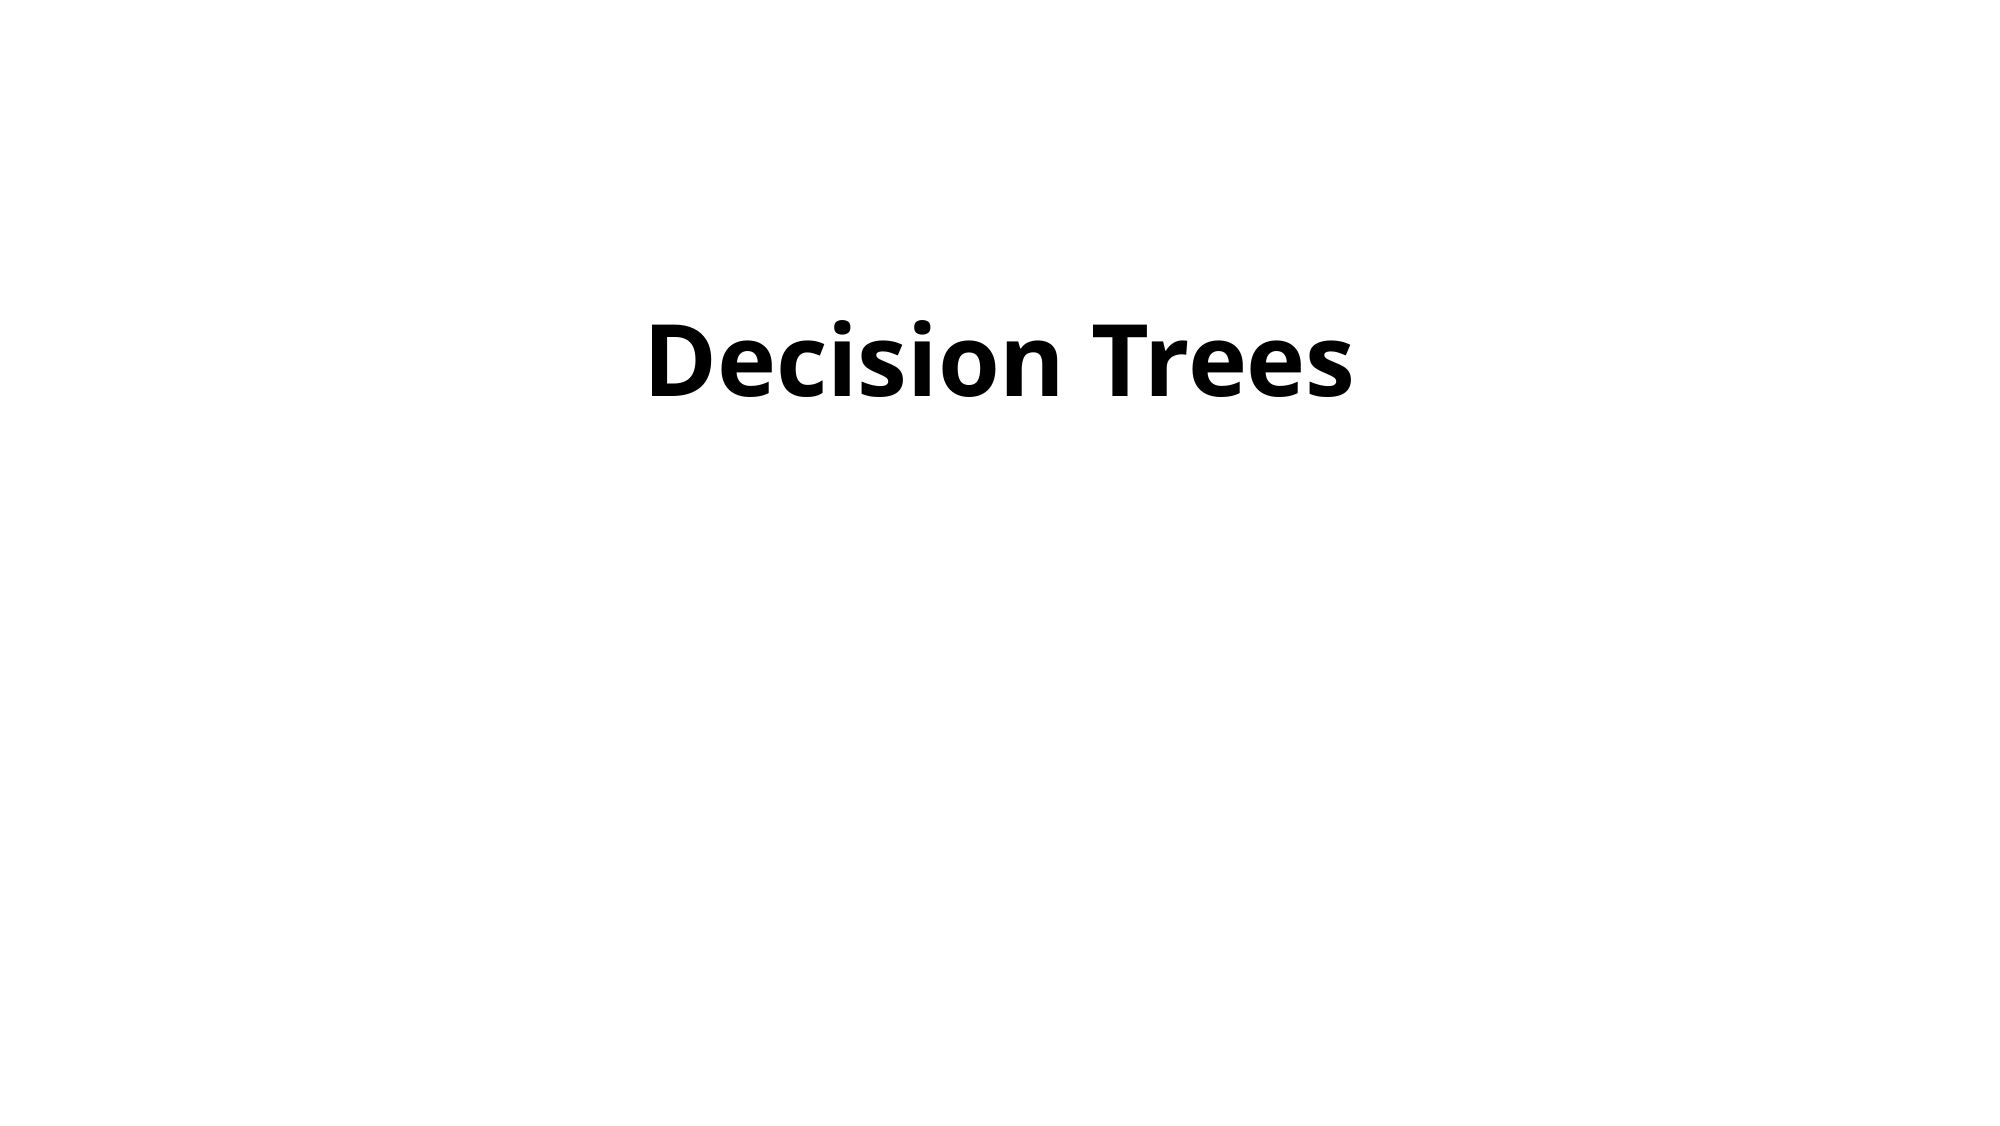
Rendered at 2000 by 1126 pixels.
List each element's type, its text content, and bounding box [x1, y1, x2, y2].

title Decision Trees [249, 184, 1750, 576]
